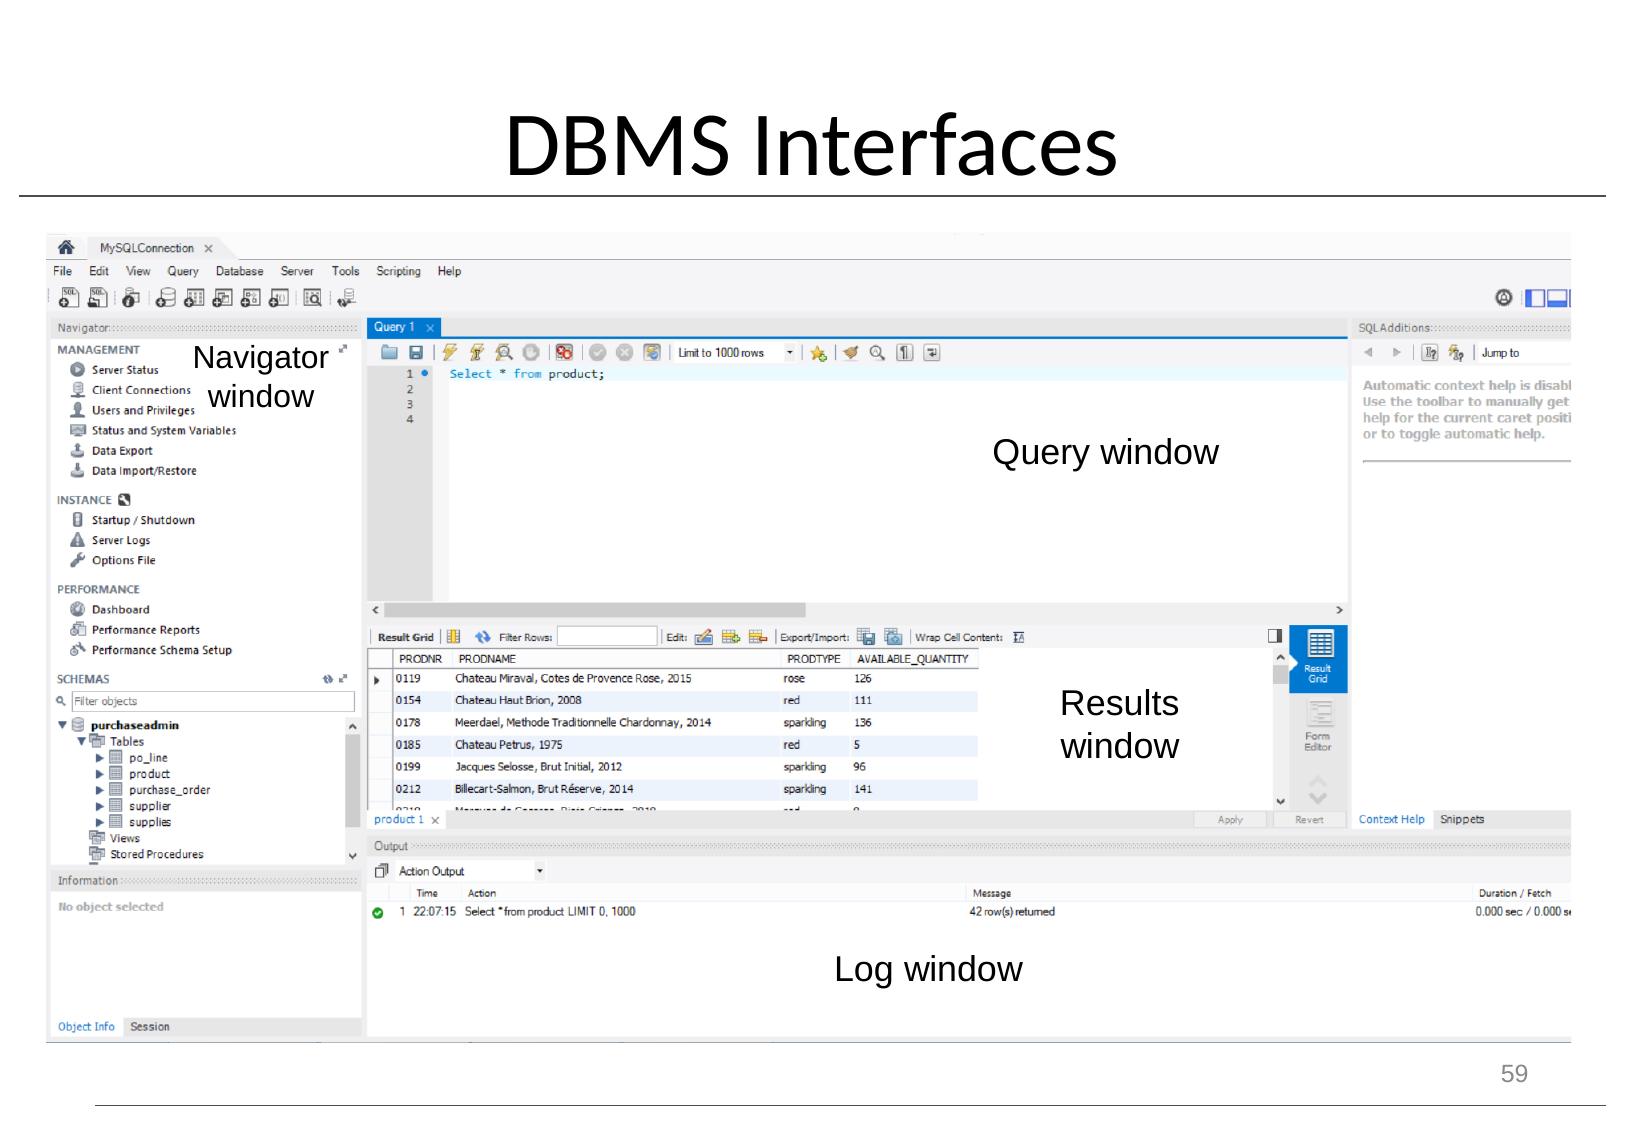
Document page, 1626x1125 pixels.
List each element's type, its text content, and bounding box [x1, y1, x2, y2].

title DBMS Interfaces [81, 45, 1544, 230]
slide_number 59 [1164, 1054, 1544, 1103]
picture [45, 232, 1572, 1043]
